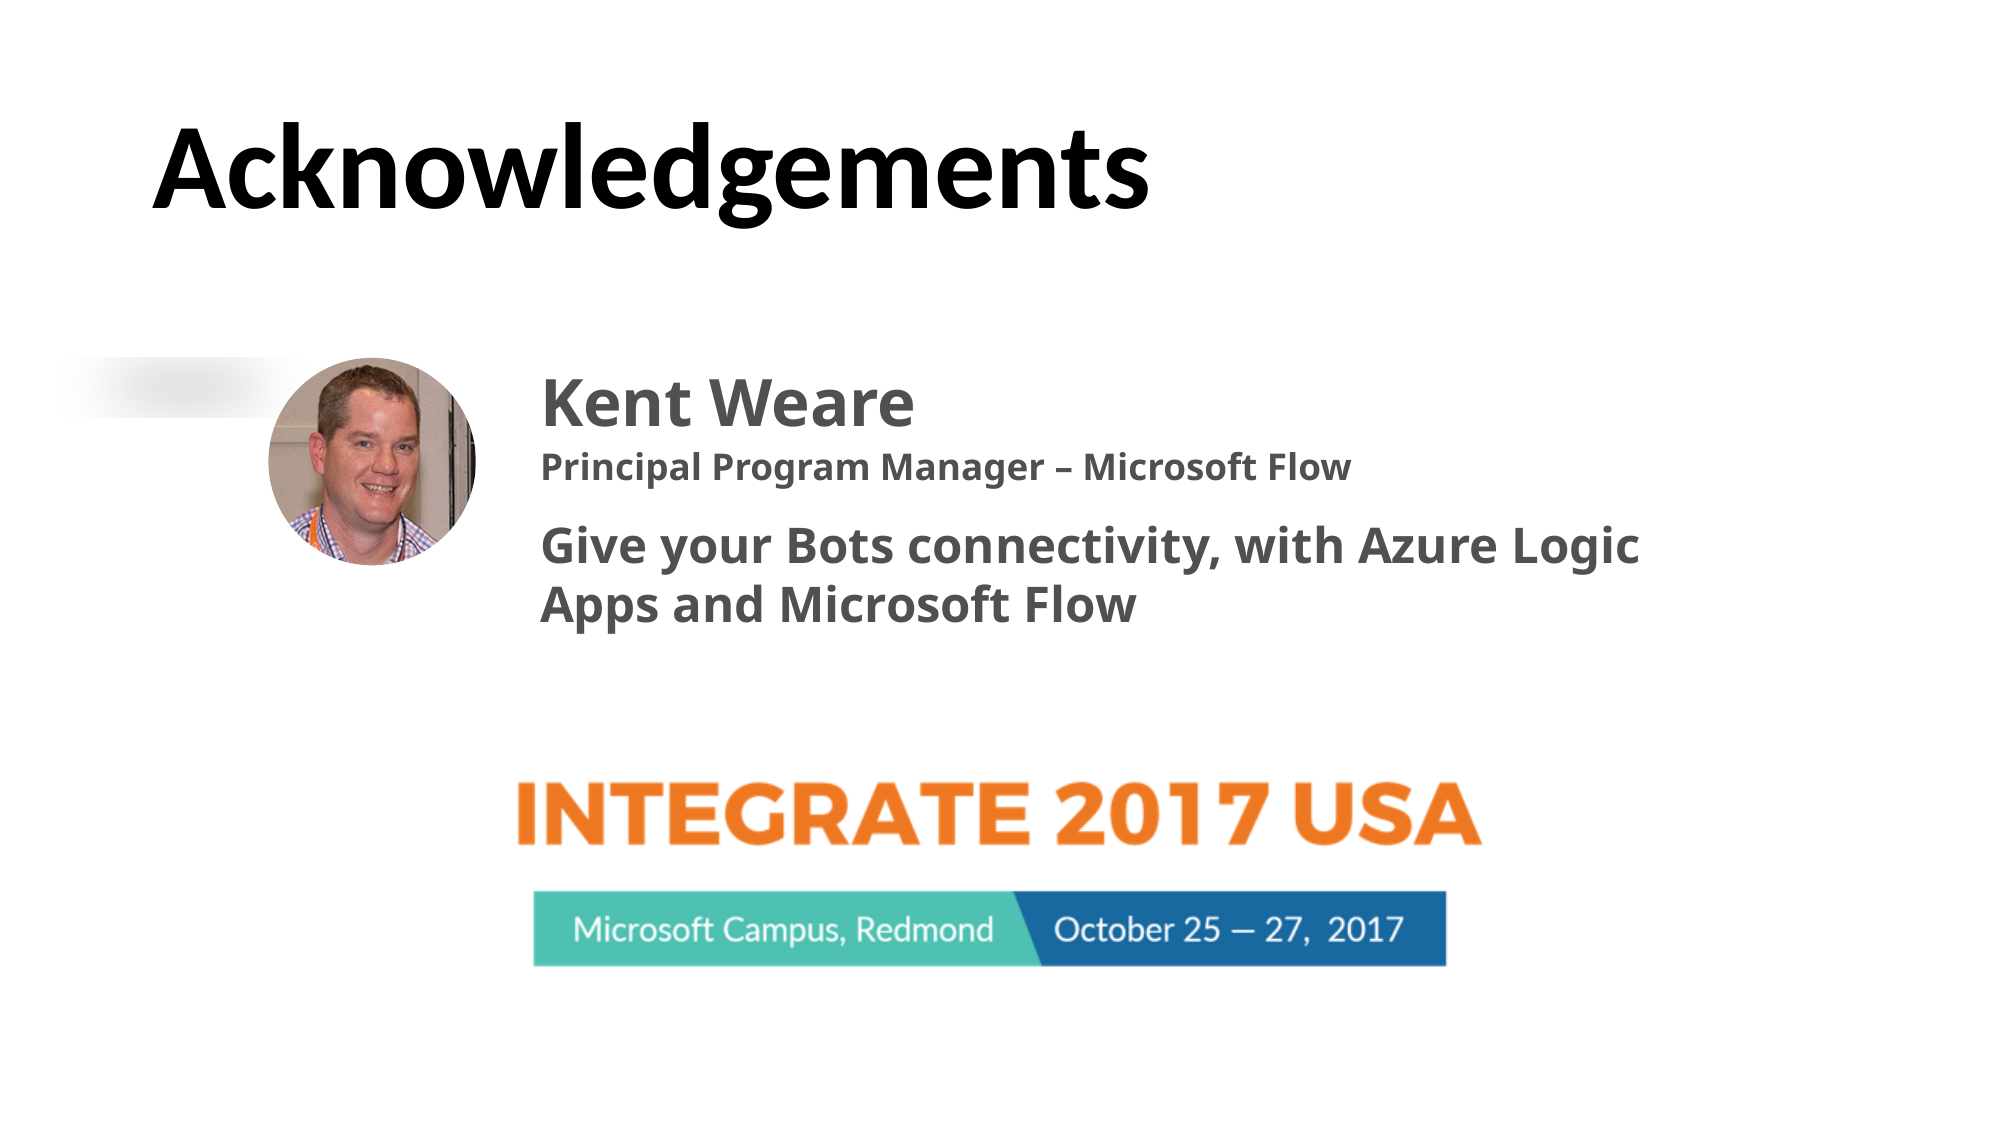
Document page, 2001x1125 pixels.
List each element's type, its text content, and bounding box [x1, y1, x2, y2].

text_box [525, 354, 1756, 642]
picture [268, 357, 476, 566]
picture [500, 750, 1503, 996]
title Acknowledgements [137, 59, 1863, 278]
